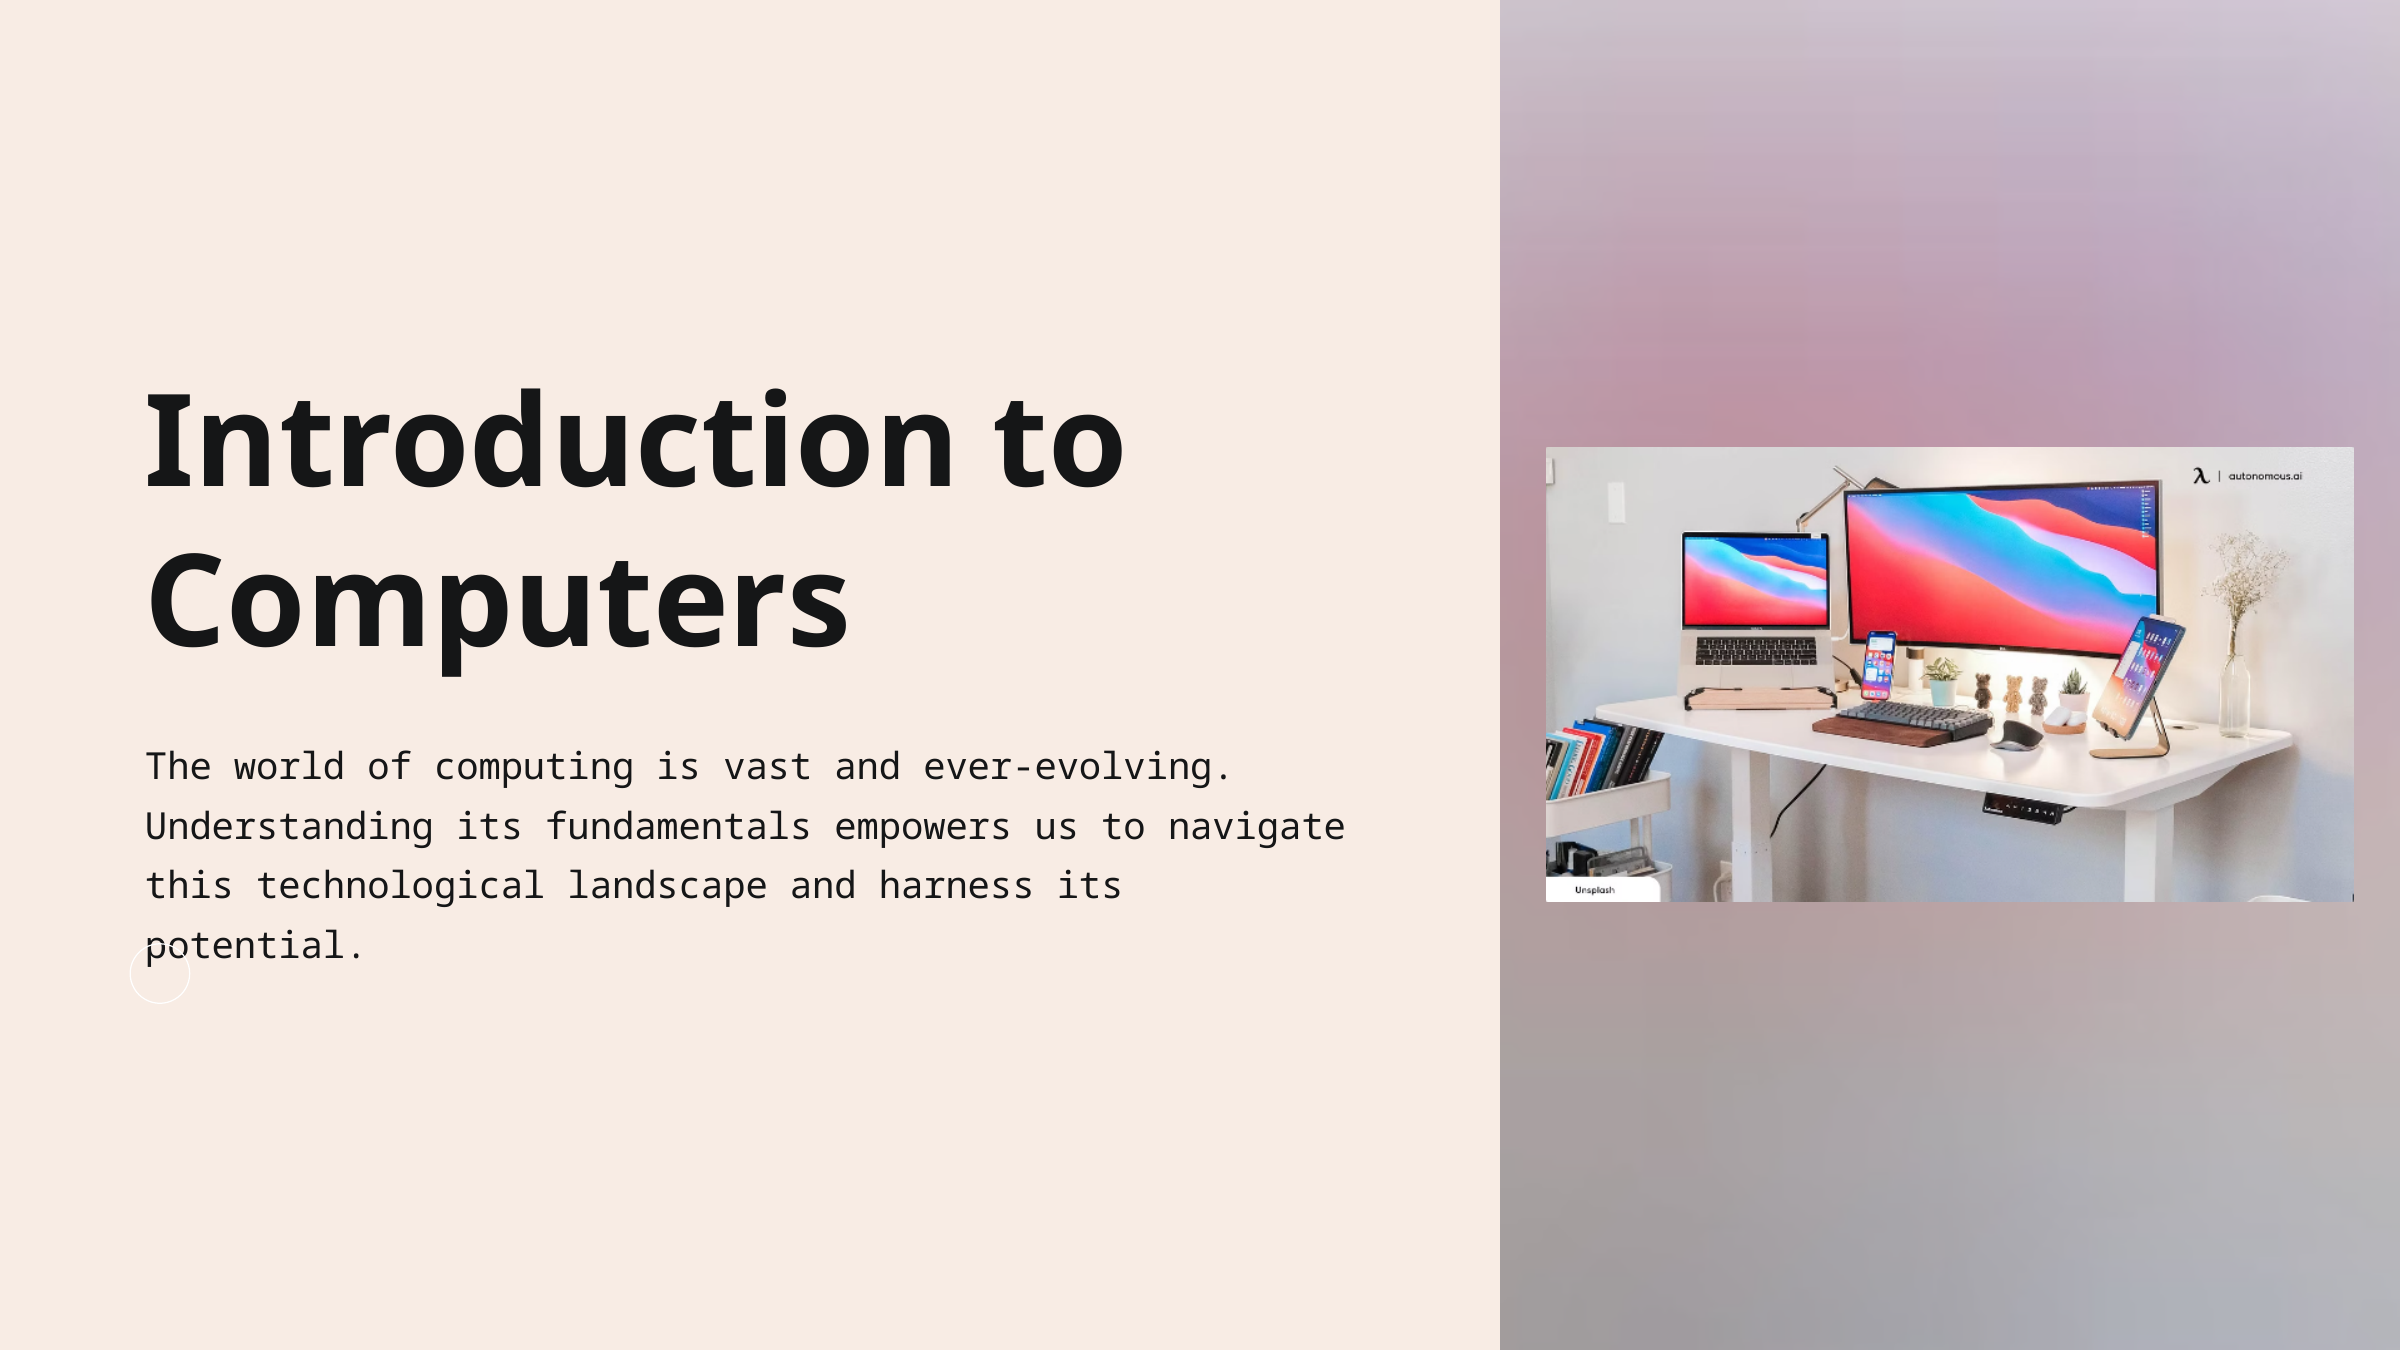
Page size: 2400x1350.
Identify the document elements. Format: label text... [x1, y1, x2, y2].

text_box The world of computing is vast and ever-evolving. Understanding its fundamentals empowers us to navigate this technological landscape and harness its potential. [130, 720, 1370, 900]
text_box [0, 0, 1499, 1350]
picture [1499, 0, 2400, 1350]
text_box [130, 943, 190, 1004]
text_box [208, 940, 557, 1007]
text_box Introduction to Computers [130, 343, 1370, 665]
